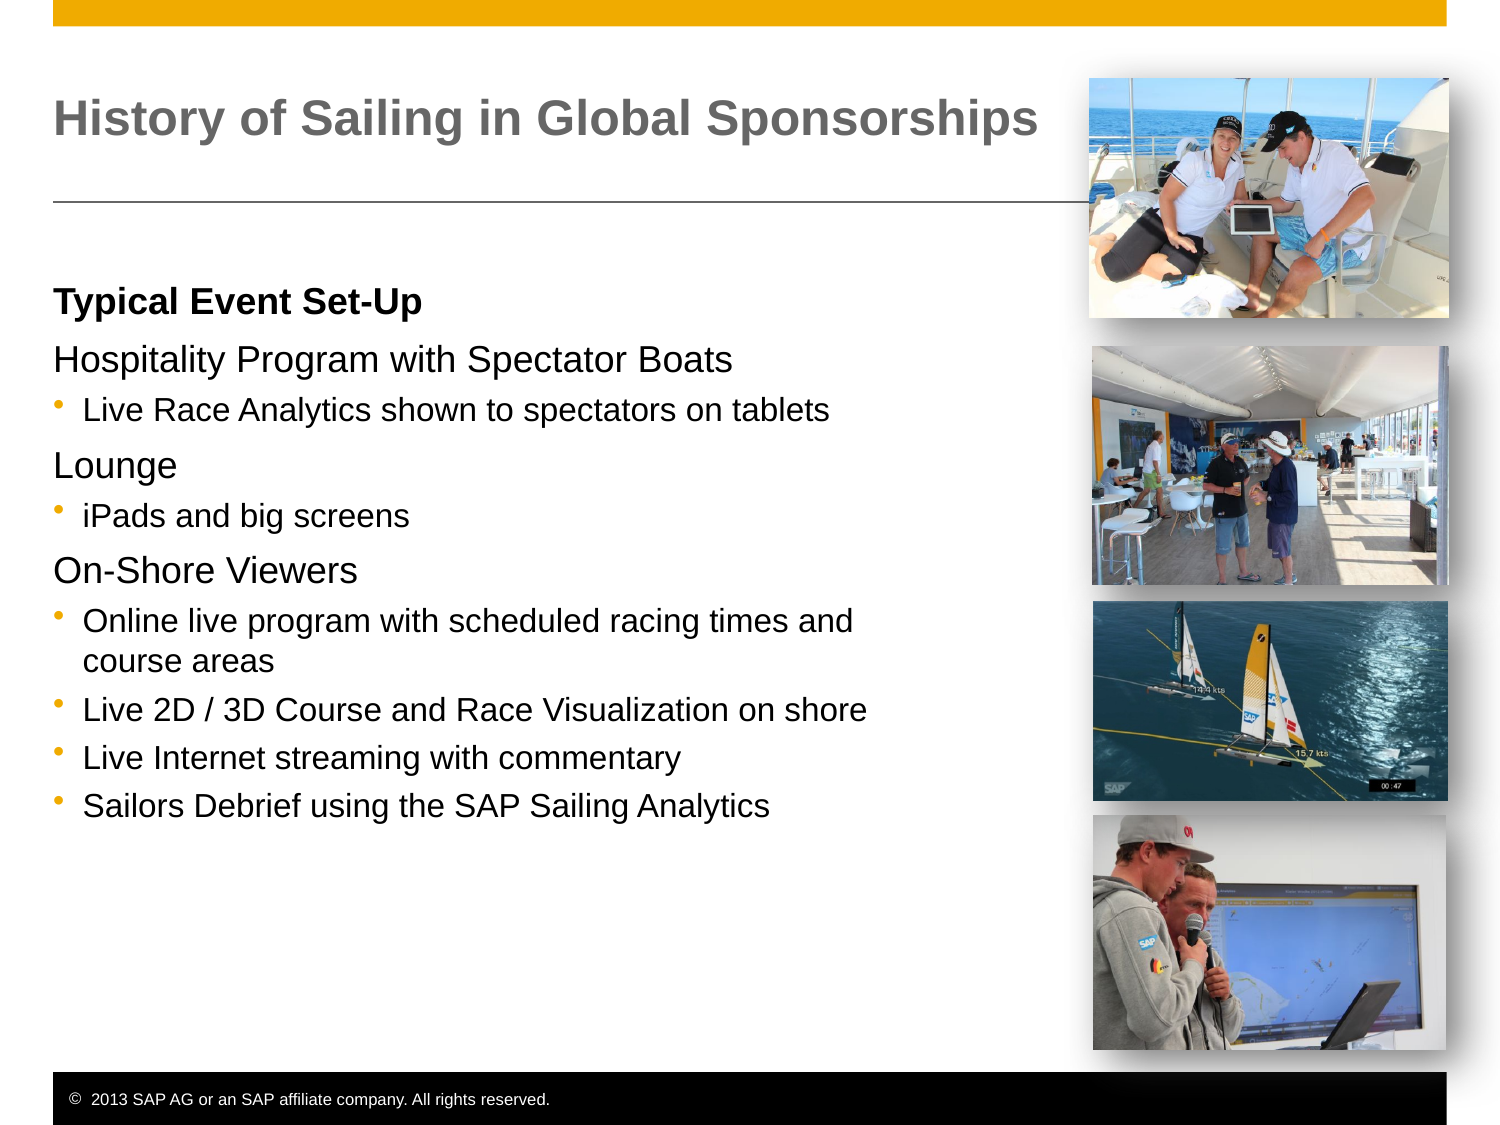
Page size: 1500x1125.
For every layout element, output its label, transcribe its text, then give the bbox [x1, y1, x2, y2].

title History of Sailing in Global Sponsorships [53, 53, 1447, 178]
picture [1091, 346, 1450, 585]
list Typical Event Set-Up Hospitality Program with Spectator Boats Live Race Analytics shown to spectators on tablets Lounge iPads and big screens On-Shore Viewers Online live program with scheduled racing times and course areas Live 2D / 3D Course and Race Visualization on shore Live Internet streaming with commentary Sailors Debrief using the SAP Sailing Analytics [53, 277, 931, 998]
picture [1093, 600, 1448, 802]
picture [1093, 814, 1446, 1050]
picture [1089, 78, 1450, 319]
